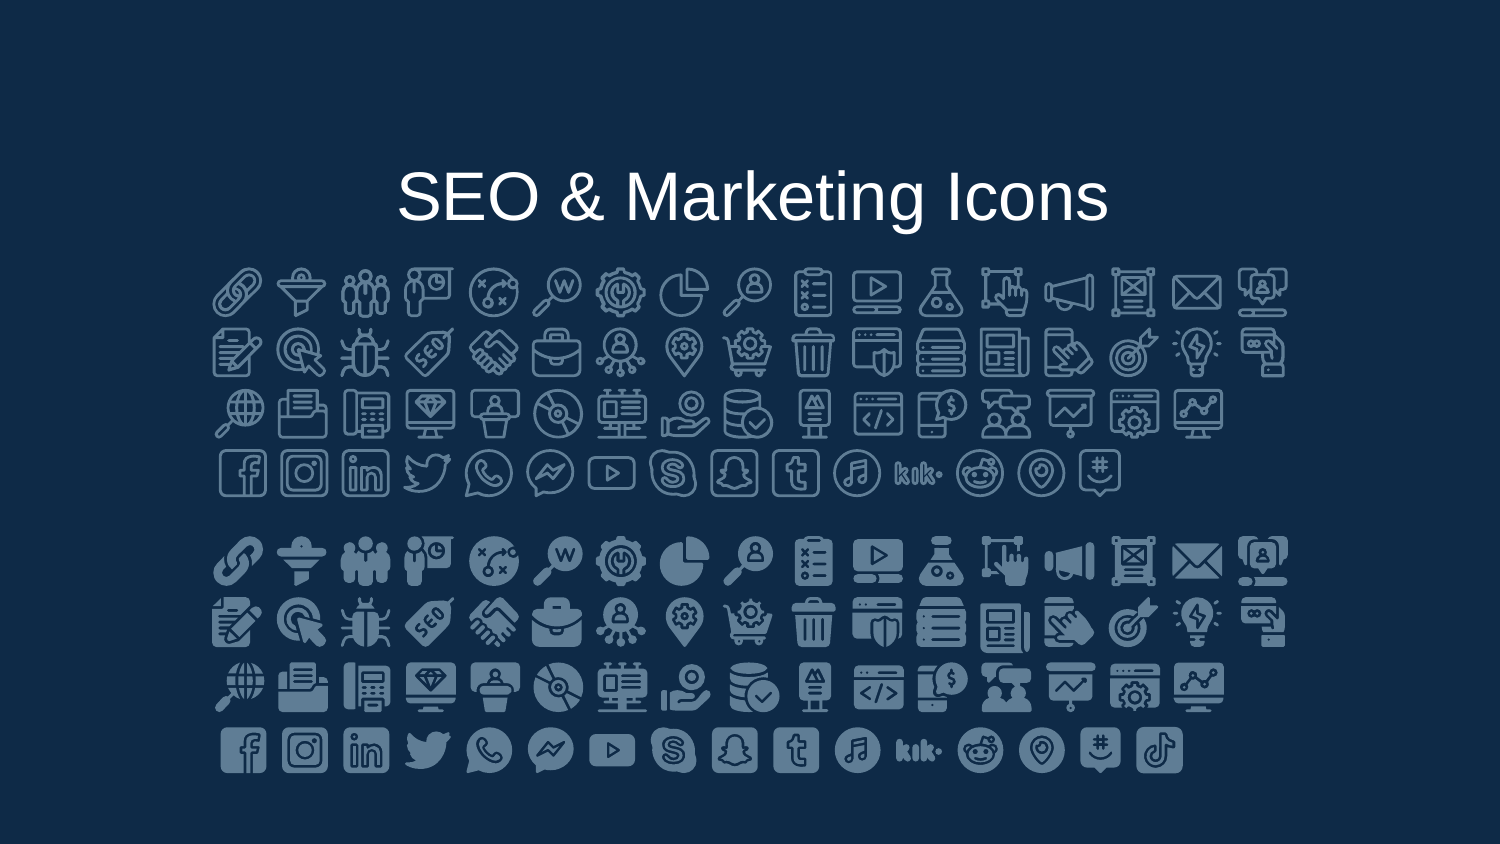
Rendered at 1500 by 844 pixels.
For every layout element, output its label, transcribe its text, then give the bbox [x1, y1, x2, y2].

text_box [1136, 726, 1184, 774]
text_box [710, 448, 759, 498]
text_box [1171, 327, 1223, 378]
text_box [851, 270, 903, 315]
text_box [1171, 597, 1223, 647]
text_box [405, 662, 457, 713]
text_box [832, 448, 882, 498]
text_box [404, 597, 455, 647]
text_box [403, 327, 455, 378]
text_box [852, 596, 903, 648]
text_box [531, 267, 582, 318]
text_box [276, 327, 327, 378]
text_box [916, 535, 967, 587]
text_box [853, 665, 904, 710]
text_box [1240, 327, 1285, 378]
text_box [525, 448, 575, 498]
text_box [218, 449, 267, 498]
text_box [981, 388, 1032, 439]
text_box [798, 662, 832, 713]
text_box [533, 536, 583, 586]
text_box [211, 596, 265, 648]
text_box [665, 596, 704, 648]
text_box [771, 448, 821, 498]
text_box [1109, 388, 1160, 439]
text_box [214, 662, 265, 713]
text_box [721, 267, 773, 318]
title SEO & Marketing Icons [175, 153, 1332, 233]
text_box [468, 328, 519, 376]
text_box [343, 726, 390, 774]
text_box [916, 596, 967, 648]
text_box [588, 733, 636, 767]
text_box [595, 267, 646, 318]
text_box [1044, 596, 1095, 648]
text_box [341, 448, 390, 498]
text_box [470, 388, 521, 439]
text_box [1078, 448, 1122, 498]
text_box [793, 267, 833, 318]
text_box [1173, 388, 1224, 439]
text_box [1237, 535, 1289, 587]
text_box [470, 662, 521, 713]
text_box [648, 448, 698, 498]
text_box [853, 391, 904, 436]
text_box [794, 535, 833, 587]
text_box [468, 267, 519, 318]
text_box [915, 327, 967, 378]
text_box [468, 596, 520, 648]
text_box [1044, 273, 1095, 312]
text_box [979, 327, 1030, 378]
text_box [468, 535, 520, 587]
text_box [1237, 267, 1288, 318]
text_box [721, 327, 773, 378]
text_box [211, 535, 265, 587]
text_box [532, 388, 584, 439]
text_box [403, 453, 452, 493]
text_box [979, 590, 1031, 654]
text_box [277, 388, 328, 439]
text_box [981, 535, 1029, 587]
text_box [660, 663, 712, 711]
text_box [595, 327, 646, 378]
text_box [895, 738, 943, 762]
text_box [723, 388, 774, 439]
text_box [851, 538, 904, 584]
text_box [1108, 596, 1159, 648]
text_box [721, 598, 773, 646]
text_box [834, 726, 881, 774]
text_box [527, 726, 574, 774]
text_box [404, 535, 455, 587]
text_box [773, 726, 820, 774]
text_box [916, 267, 966, 318]
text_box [981, 662, 1032, 713]
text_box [798, 388, 831, 439]
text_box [1240, 596, 1286, 648]
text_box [729, 662, 780, 713]
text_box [1111, 535, 1156, 587]
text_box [894, 460, 943, 486]
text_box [405, 388, 456, 439]
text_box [957, 726, 1004, 774]
text_box [214, 388, 265, 439]
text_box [212, 327, 264, 378]
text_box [403, 267, 455, 318]
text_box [1111, 267, 1156, 318]
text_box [711, 726, 759, 774]
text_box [343, 662, 391, 713]
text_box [533, 662, 584, 713]
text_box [1044, 541, 1095, 581]
text_box [1172, 274, 1222, 310]
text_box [1018, 726, 1066, 774]
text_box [220, 726, 267, 774]
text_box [596, 388, 648, 439]
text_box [1080, 726, 1121, 774]
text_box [1173, 662, 1225, 713]
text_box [466, 727, 513, 774]
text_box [917, 662, 969, 713]
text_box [340, 536, 391, 586]
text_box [917, 388, 968, 439]
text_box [791, 327, 836, 378]
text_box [659, 267, 710, 318]
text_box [339, 596, 392, 648]
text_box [278, 662, 329, 713]
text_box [587, 455, 636, 491]
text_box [791, 596, 836, 648]
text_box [1109, 663, 1161, 712]
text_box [596, 662, 648, 713]
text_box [595, 535, 647, 587]
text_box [343, 388, 391, 439]
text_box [955, 448, 1005, 498]
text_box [660, 390, 711, 438]
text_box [851, 327, 903, 378]
text_box [1044, 327, 1094, 378]
text_box [981, 267, 1029, 318]
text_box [281, 726, 329, 774]
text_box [275, 535, 329, 587]
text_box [595, 596, 647, 648]
text_box [1109, 327, 1159, 378]
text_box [276, 596, 327, 648]
text_box [276, 267, 327, 318]
text_box [212, 267, 263, 318]
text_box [1172, 543, 1223, 579]
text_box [1017, 448, 1066, 498]
text_box [405, 731, 451, 769]
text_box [339, 327, 390, 378]
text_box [464, 448, 514, 498]
text_box [531, 327, 582, 378]
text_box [341, 268, 390, 318]
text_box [1045, 388, 1096, 439]
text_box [665, 327, 704, 378]
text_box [650, 727, 697, 774]
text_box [1044, 662, 1098, 713]
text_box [531, 596, 583, 648]
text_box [721, 535, 774, 587]
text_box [659, 536, 710, 586]
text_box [280, 448, 329, 498]
